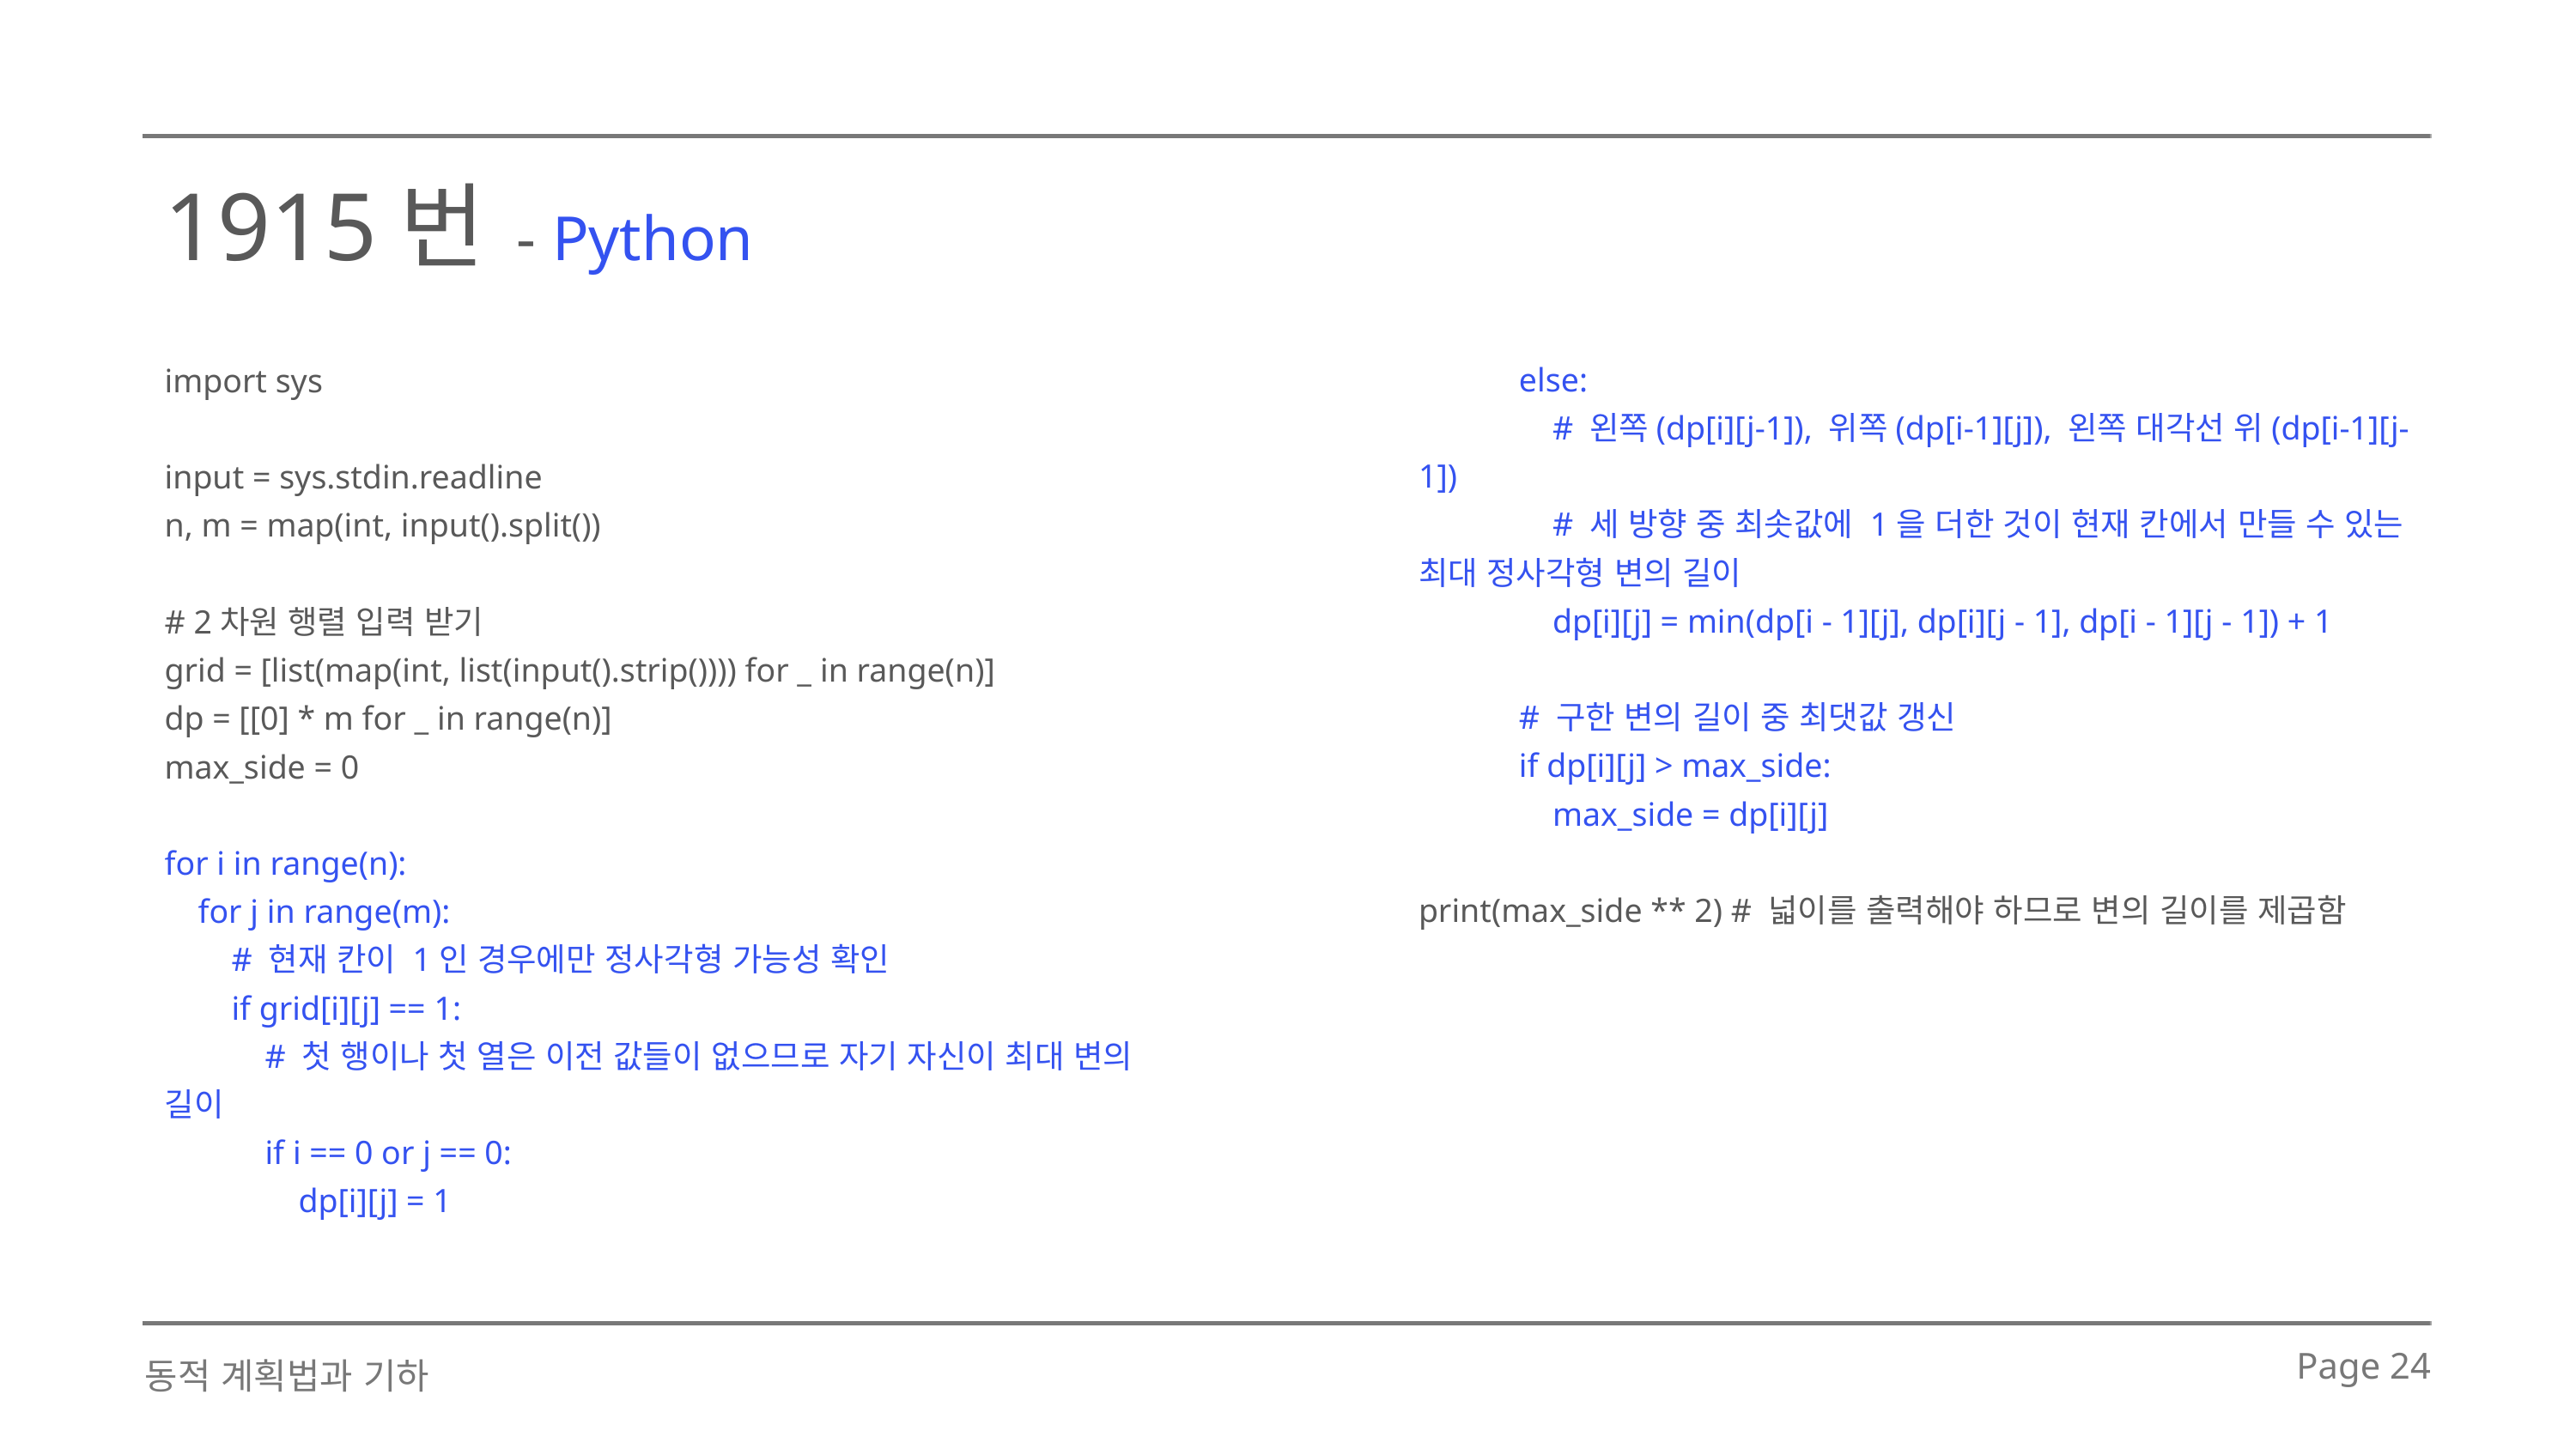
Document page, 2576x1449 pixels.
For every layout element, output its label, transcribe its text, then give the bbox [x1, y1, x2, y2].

text_box 1915번 - Python [164, 157, 2488, 288]
text_box import sys input = sys.stdin.readline n, m = map(int, input().split()) # 2차원 행렬 입력 받기 grid = [list(map(int, list(input().strip()))) for _ in range(n)] dp = [[0] * m for _ in range(n)] max_side = 0 for i in range(n): for j in range(m): # 현재 칸이 1인 경우에만 정사각형 가능성 확인 if grid[i][j] == 1: # 첫 행이나 첫 열은 이전 값들이 없으므로 자기 자신이 최대 변의 길이 if i == 0 or j == 0: dp[i][j] = 1 [164, 373, 1187, 1197]
text_box Page 24 [2287, 1341, 2432, 1391]
text_box else: # 왼쪽(dp[i][j-1]), 위쪽(dp[i-1][j]), 왼쪽 대각선 위(dp[i-1][j-1]) # 세 방향 중 최솟값에 1을 더한 것이 현재 칸에서 만들 수 있는 최대 정사각형 변의 길이 dp[i][j] = min(dp[i - 1][j], dp[i][j - 1], dp[i - 1][j - 1]) + 1 # 구한 변의 길이 중 최댓값 갱신 if dp[i][j] > max_side: max_side = dp[i][j] print(max_side ** 2) # 넓이를 출력해야 하므로 변의 길이를 제곱함 [1419, 373, 2440, 906]
picture [143, 1321, 2432, 1325]
text_box 동적 계획법과 기하 [144, 1351, 541, 1403]
picture [143, 133, 2432, 138]
